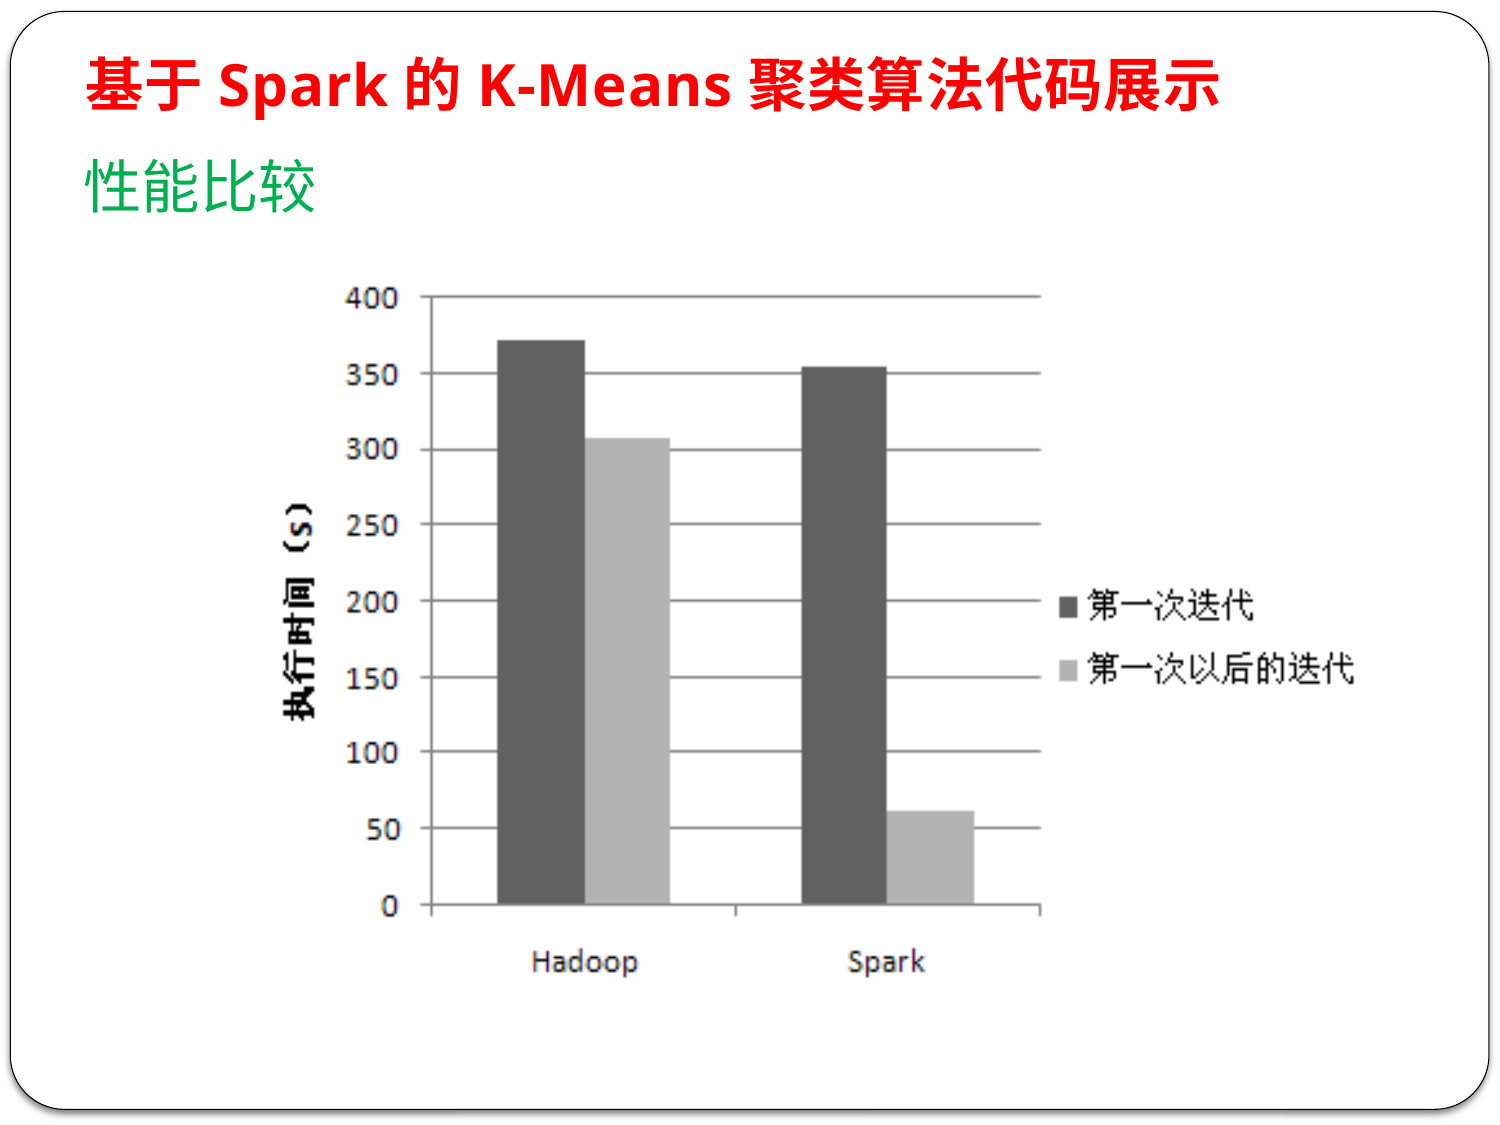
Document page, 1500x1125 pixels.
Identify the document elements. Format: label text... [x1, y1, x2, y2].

text_box 性能比较 [68, 142, 332, 228]
picture [266, 267, 1367, 994]
text_box 基于Spark的K-Means聚类算法代码展示 [70, 53, 1346, 134]
